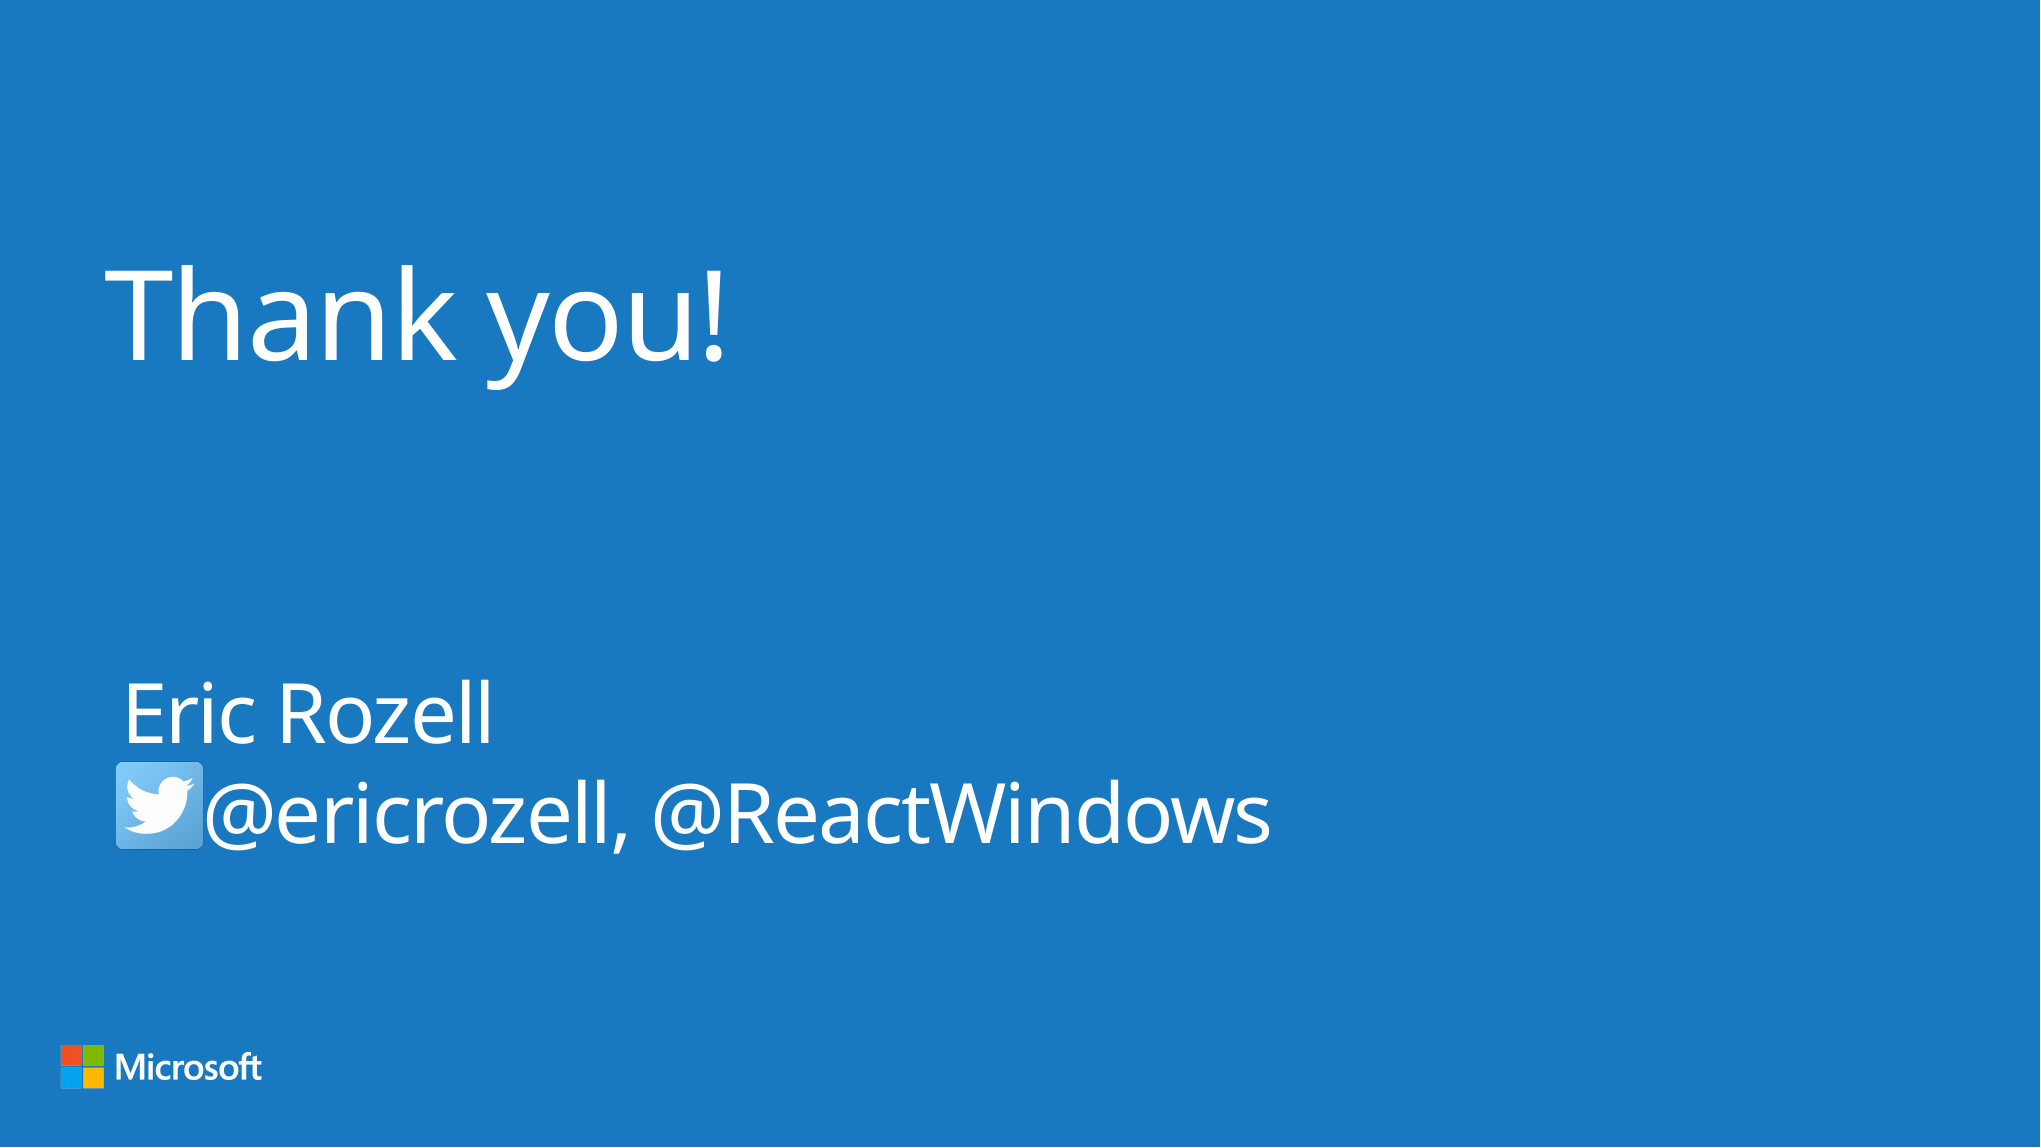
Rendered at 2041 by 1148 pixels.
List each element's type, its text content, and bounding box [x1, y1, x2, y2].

picture [111, 757, 209, 855]
text_box Eric Rozell @ericrozell, @ReactWindows [90, 636, 1908, 885]
text_box Thank you! [89, 244, 1740, 555]
picture [32, 1019, 289, 1114]
